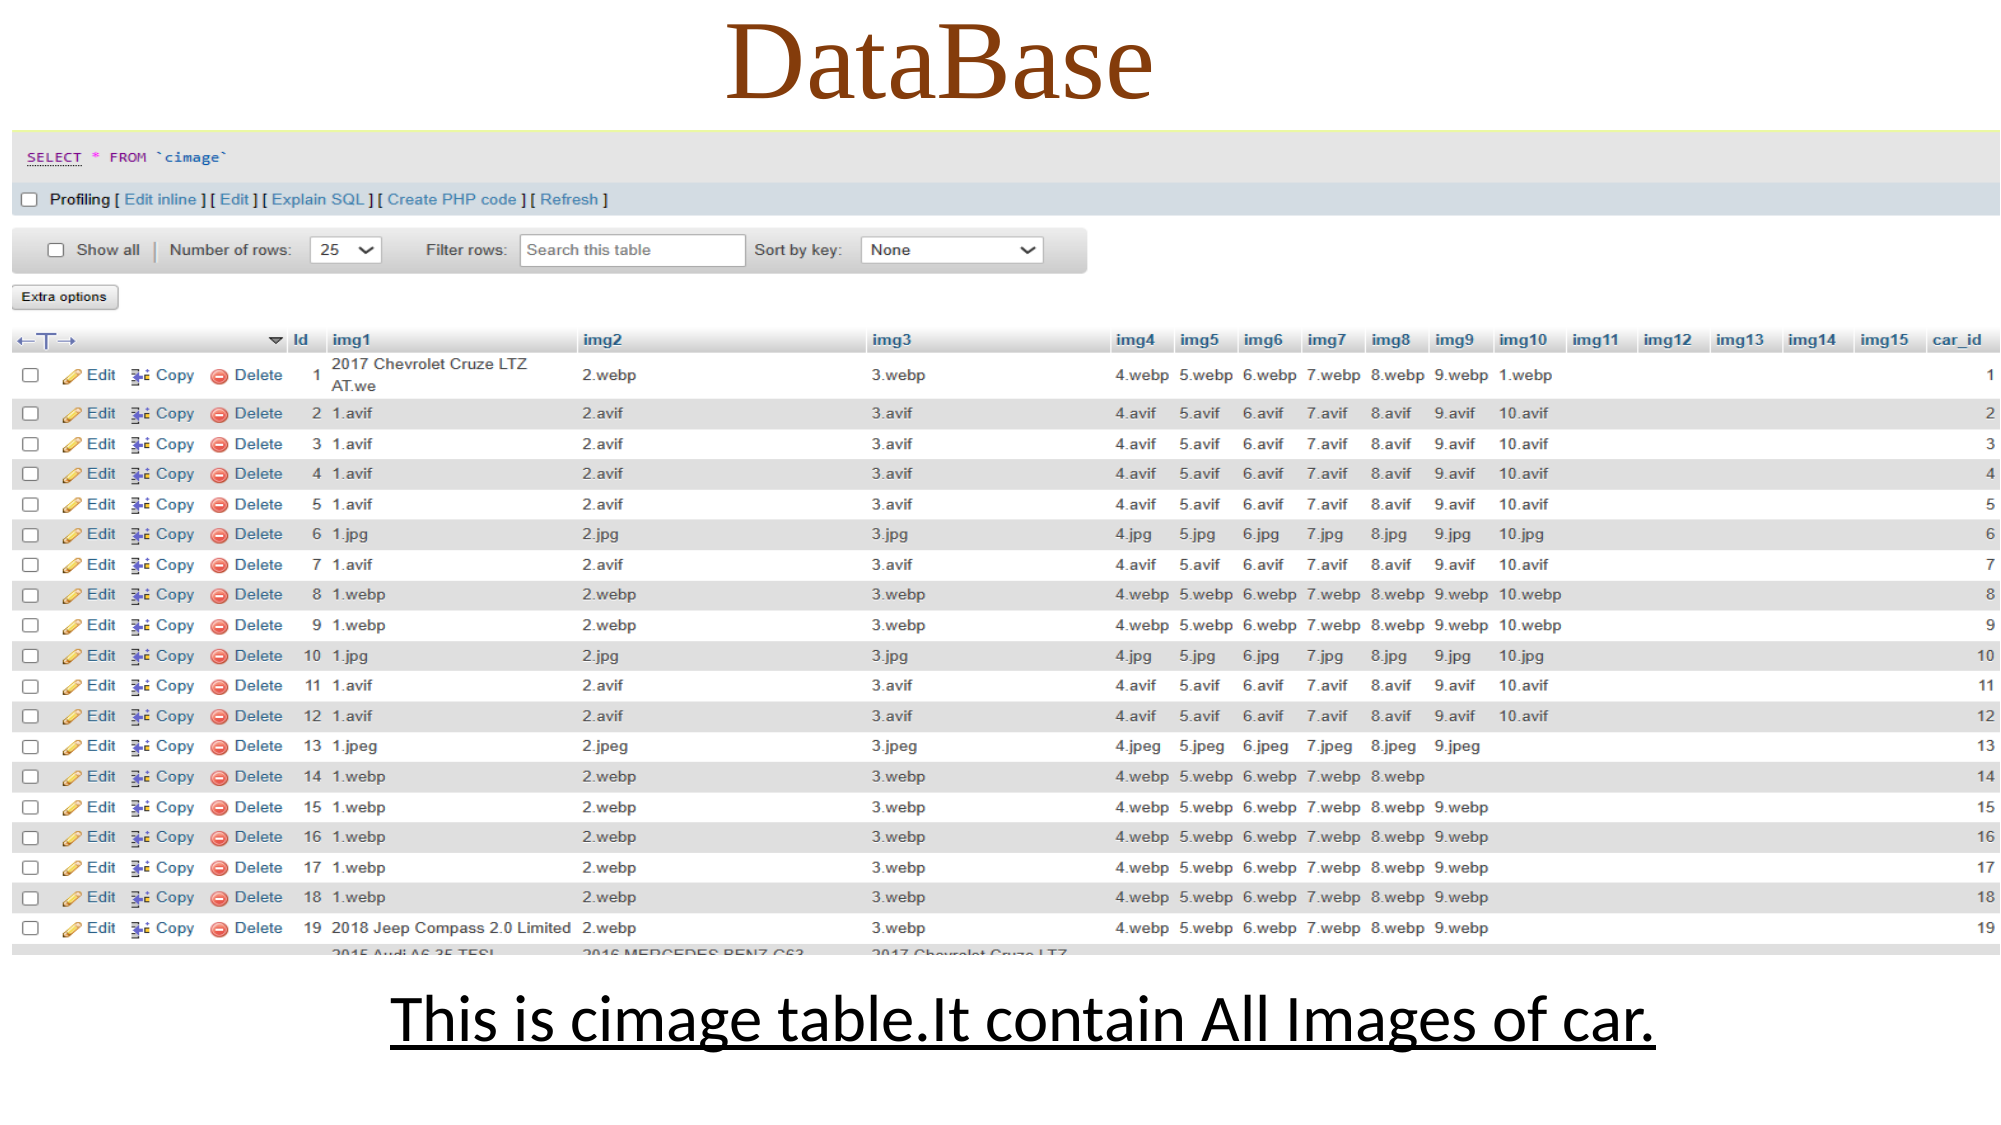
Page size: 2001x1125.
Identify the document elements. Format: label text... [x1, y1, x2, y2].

picture [12, 130, 2000, 955]
title DataBase [115, 0, 1766, 130]
subtitle This is cimage table.It contain All Images of car. [75, 975, 1971, 1125]
